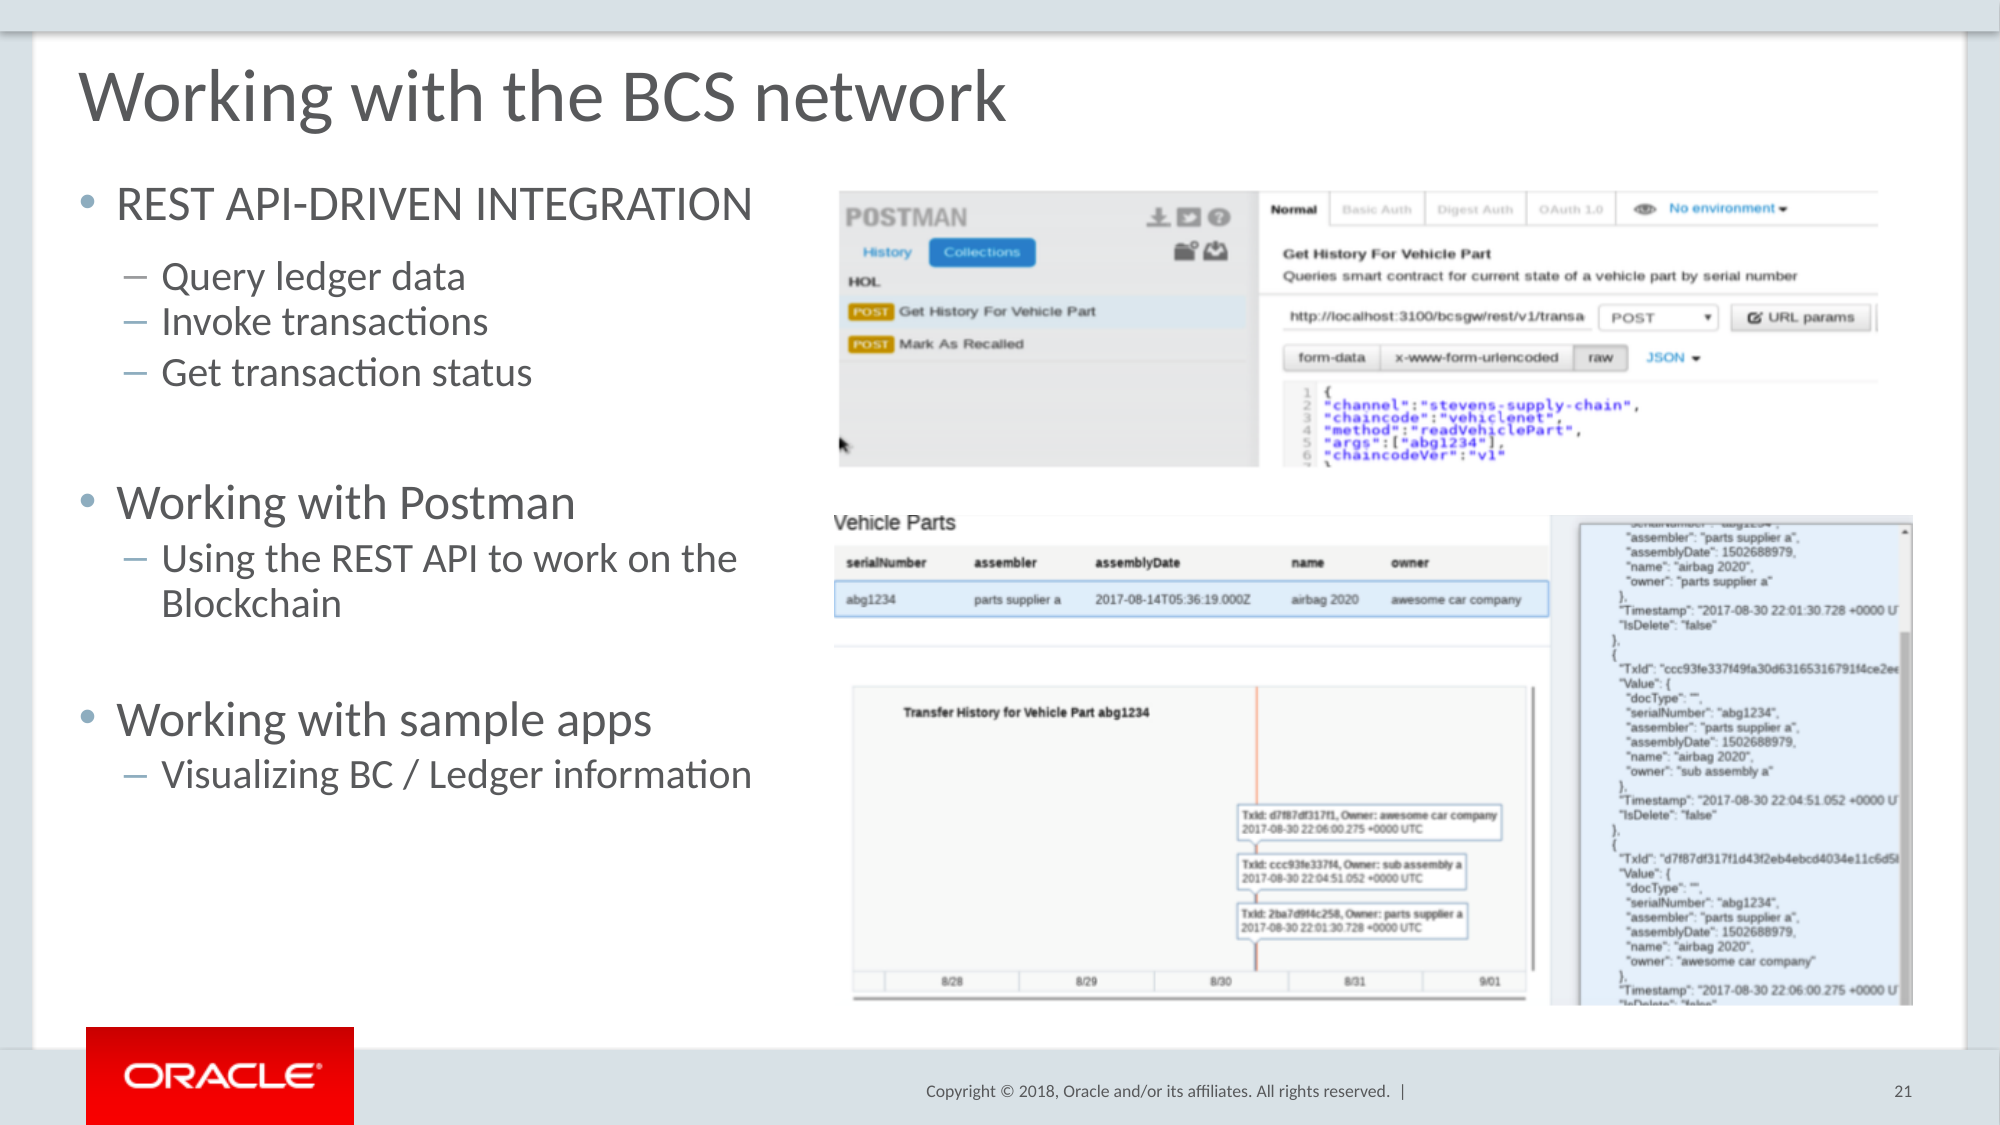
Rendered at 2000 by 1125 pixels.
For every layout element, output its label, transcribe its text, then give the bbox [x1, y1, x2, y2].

picture [86, 1027, 354, 1125]
picture [834, 176, 1913, 493]
slide_number 21 [1849, 1075, 1913, 1106]
list REST API-DRIVEN INTEGRATION Query ledger data Invoke transactions Get transaction status Working with Postman Using the REST API to work on the Blockchain Working with sample apps Visualizing BC / Ledger information [78, 177, 835, 935]
picture [834, 515, 1913, 1013]
title Working with the BCS network [78, 49, 1879, 137]
